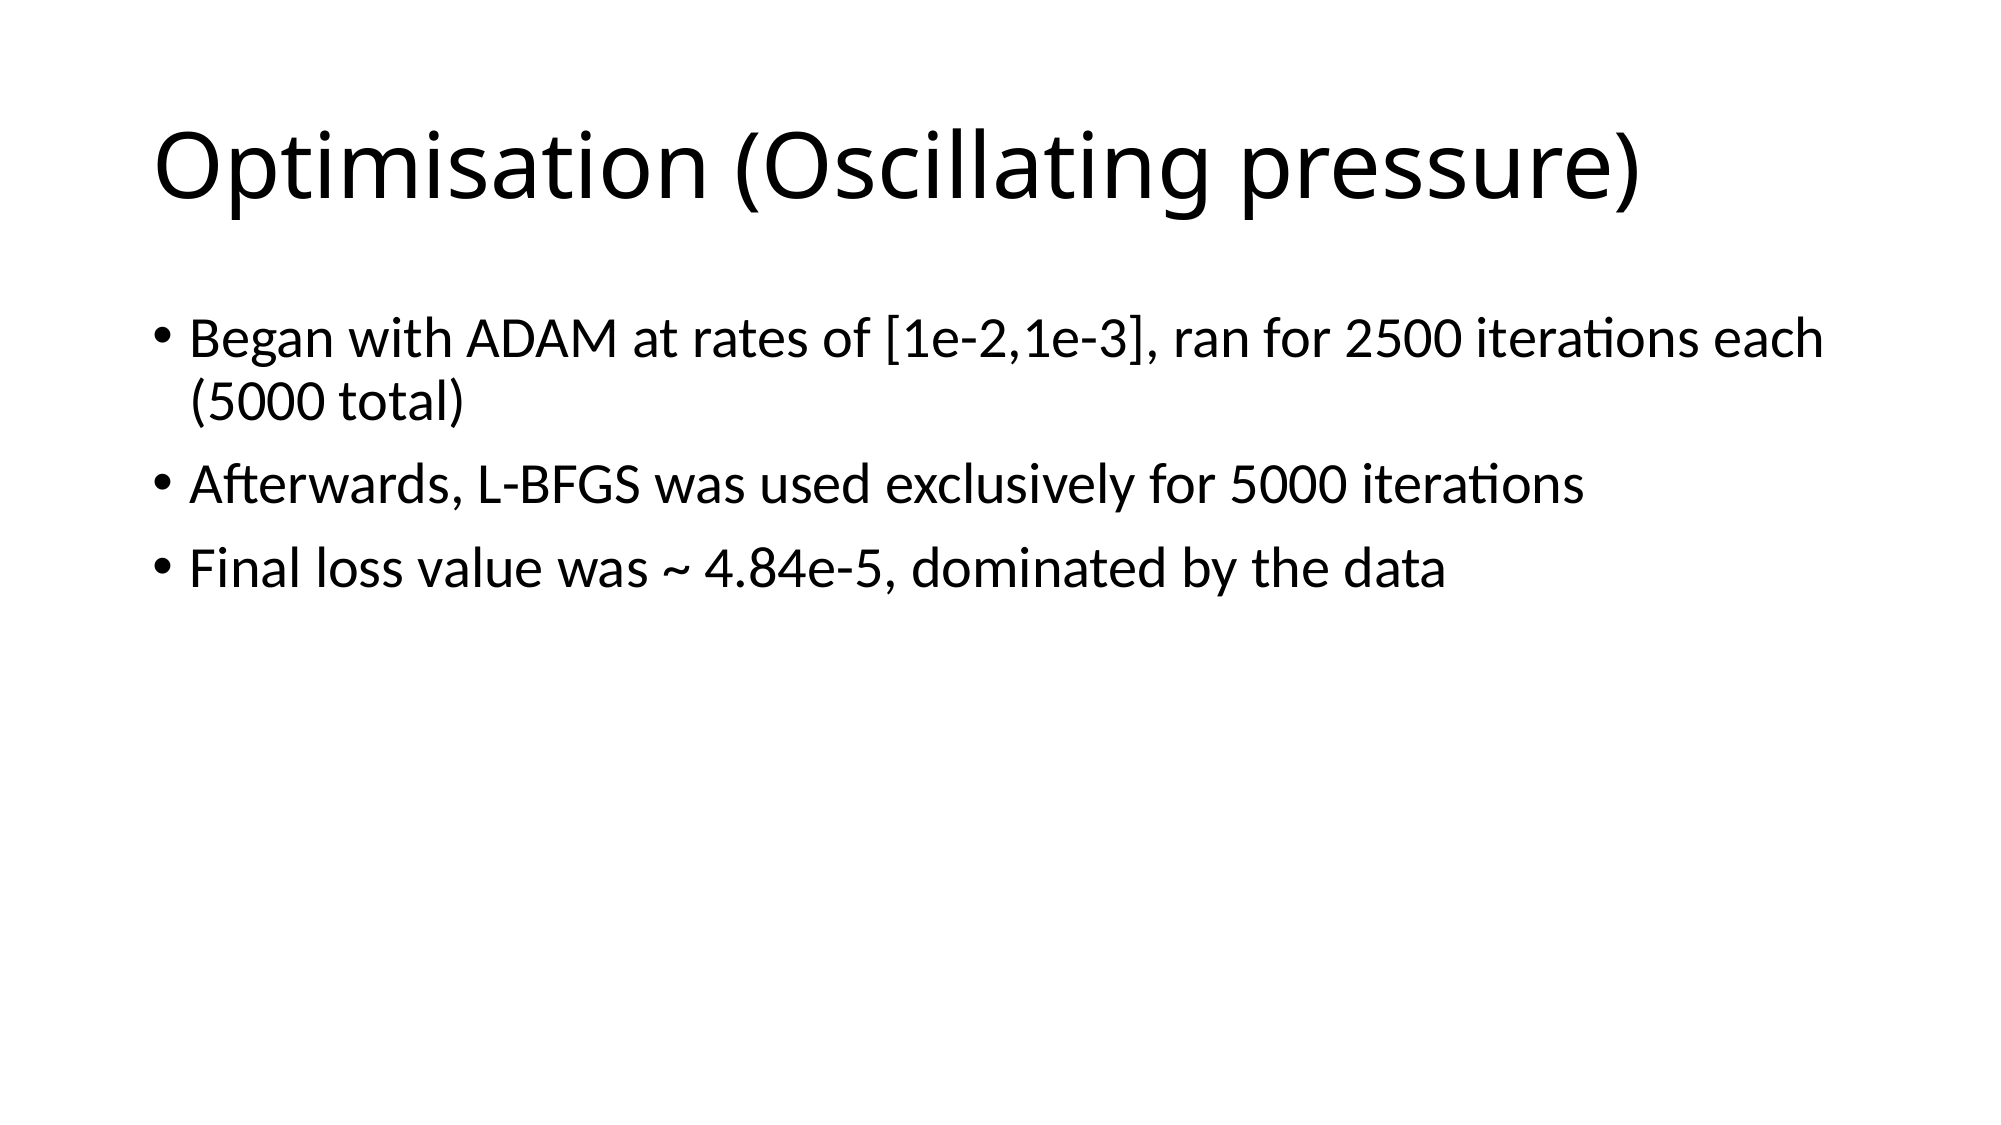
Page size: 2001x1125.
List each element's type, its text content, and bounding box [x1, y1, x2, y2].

title Optimisation (Oscillating pressure) [137, 59, 1863, 278]
list Began with ADAM at rates of [1e-2,1e-3], ran for 2500 iterations each (5000 total) Afterwards, L-BFGS was used exclusively for 5000 iterations Final loss value was ~ 4.84e-5, dominated by the data [137, 299, 1863, 1014]
